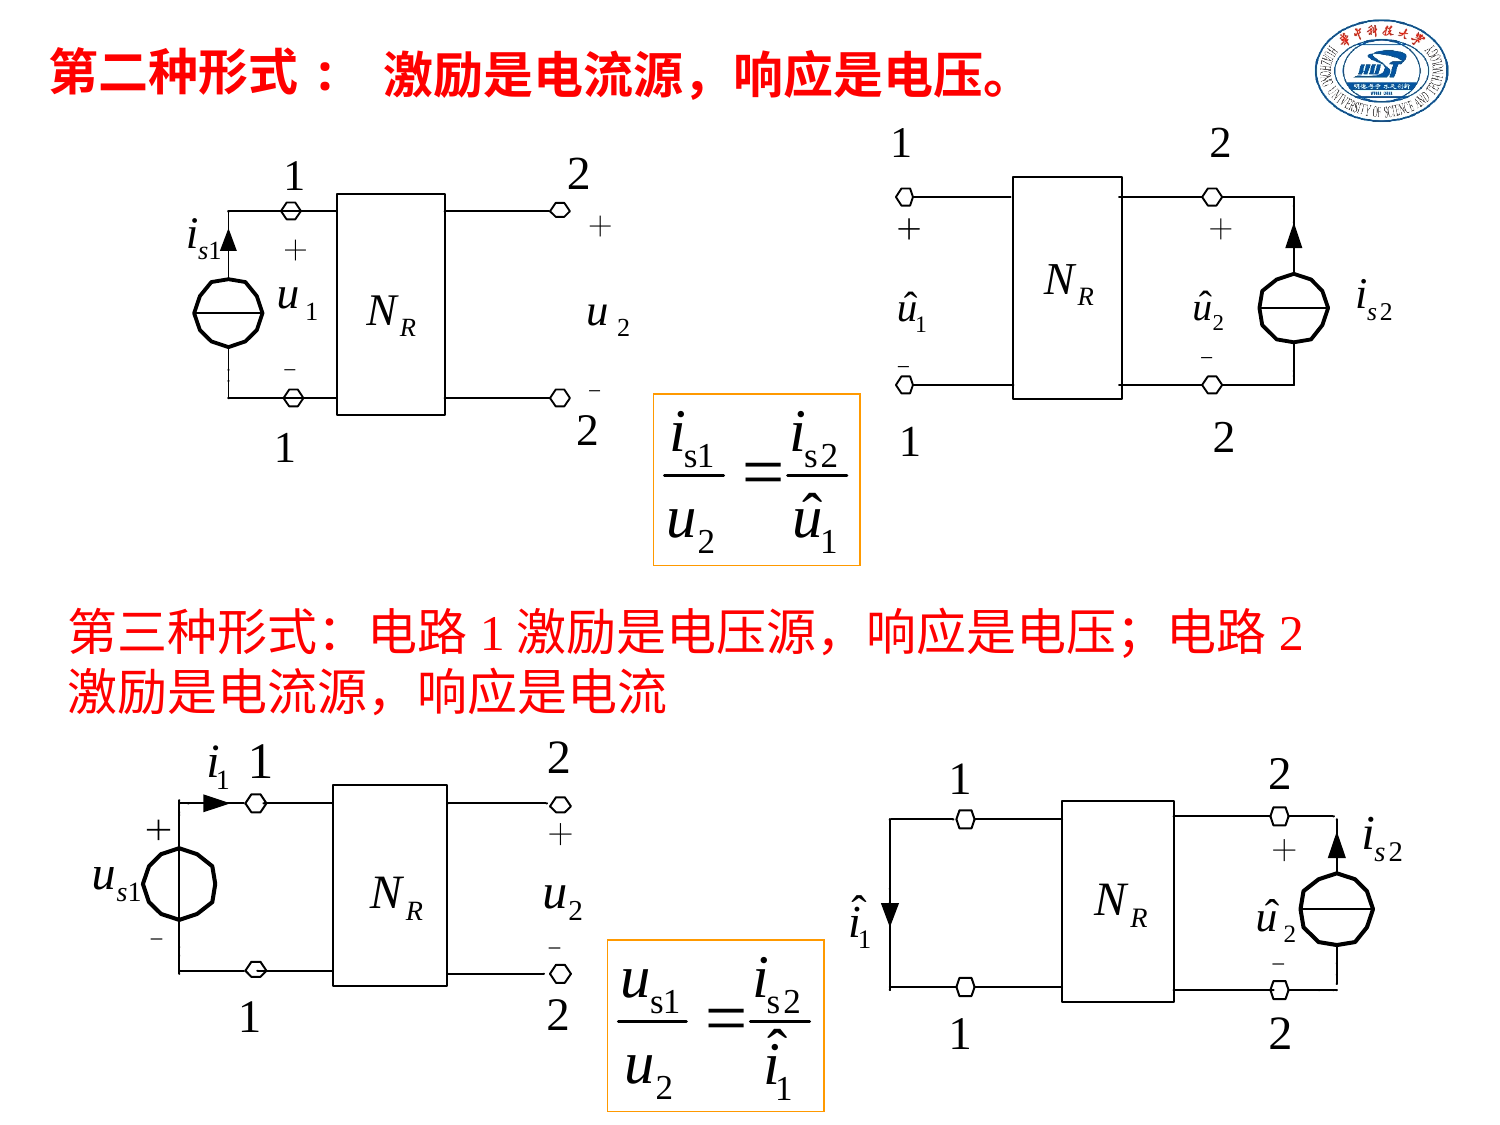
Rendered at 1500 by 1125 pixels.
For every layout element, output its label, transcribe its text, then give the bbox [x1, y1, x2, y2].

text_box 激励是电流源，响应是电压。 [368, 36, 1087, 112]
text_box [654, 394, 860, 565]
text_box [88, 727, 587, 1050]
picture [1305, 13, 1459, 125]
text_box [608, 940, 824, 1111]
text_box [882, 114, 1396, 473]
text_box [809, 727, 1435, 1081]
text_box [182, 143, 633, 480]
text_box 第三种形式：电路1激励是电压源，响应是电压；电路2激励是电流源，响应是电流 [53, 592, 1365, 728]
text_box 第二种形式: [33, 33, 369, 169]
